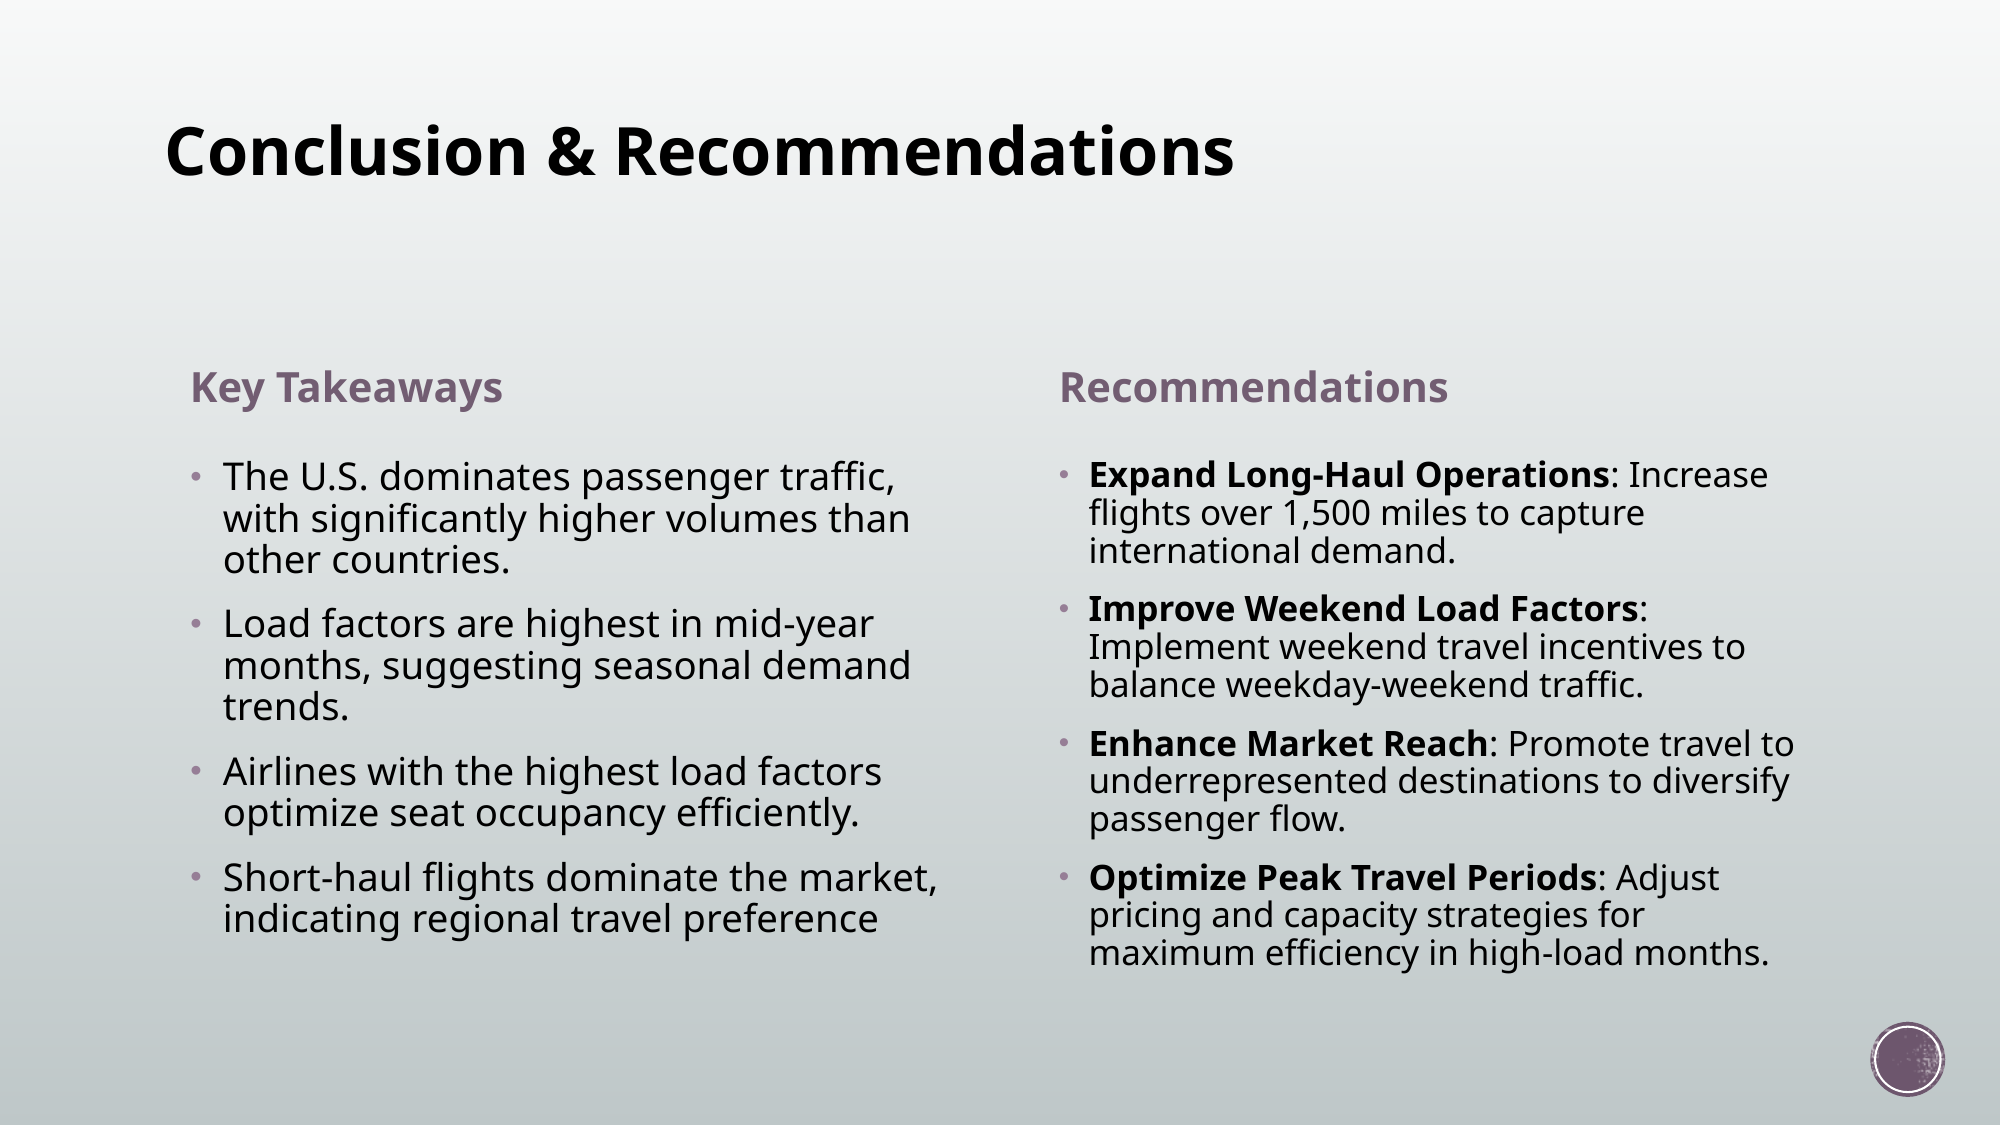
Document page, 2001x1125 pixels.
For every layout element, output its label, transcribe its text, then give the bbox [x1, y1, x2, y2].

list Expand Long-Haul Operations: Increase flights over 1,500 miles to capture international demand. Improve Weekend Load Factors: Implement weekend travel incentives to balance weekday-weekend traffic. Enhance Market Reach: Promote travel to underrepresented destinations to diversify passenger flow. Optimize Peak Travel Periods: Adjust pricing and capacity strategies for maximum efficiency in high-load months. [1043, 450, 1824, 990]
list The U.S. dominates passenger traffic, with significantly higher volumes than other countries. Load factors are highest in mid-year months, suggesting seasonal demand trends. Airlines with the highest load factors optimize seat occupancy efficiently. Short-haul flights dominate the market, indicating regional travel preference [175, 450, 956, 990]
list Recommendations [1043, 336, 1824, 441]
title Conclusion & Recommendations [149, 99, 1849, 208]
list Key Takeaways [174, 336, 955, 441]
